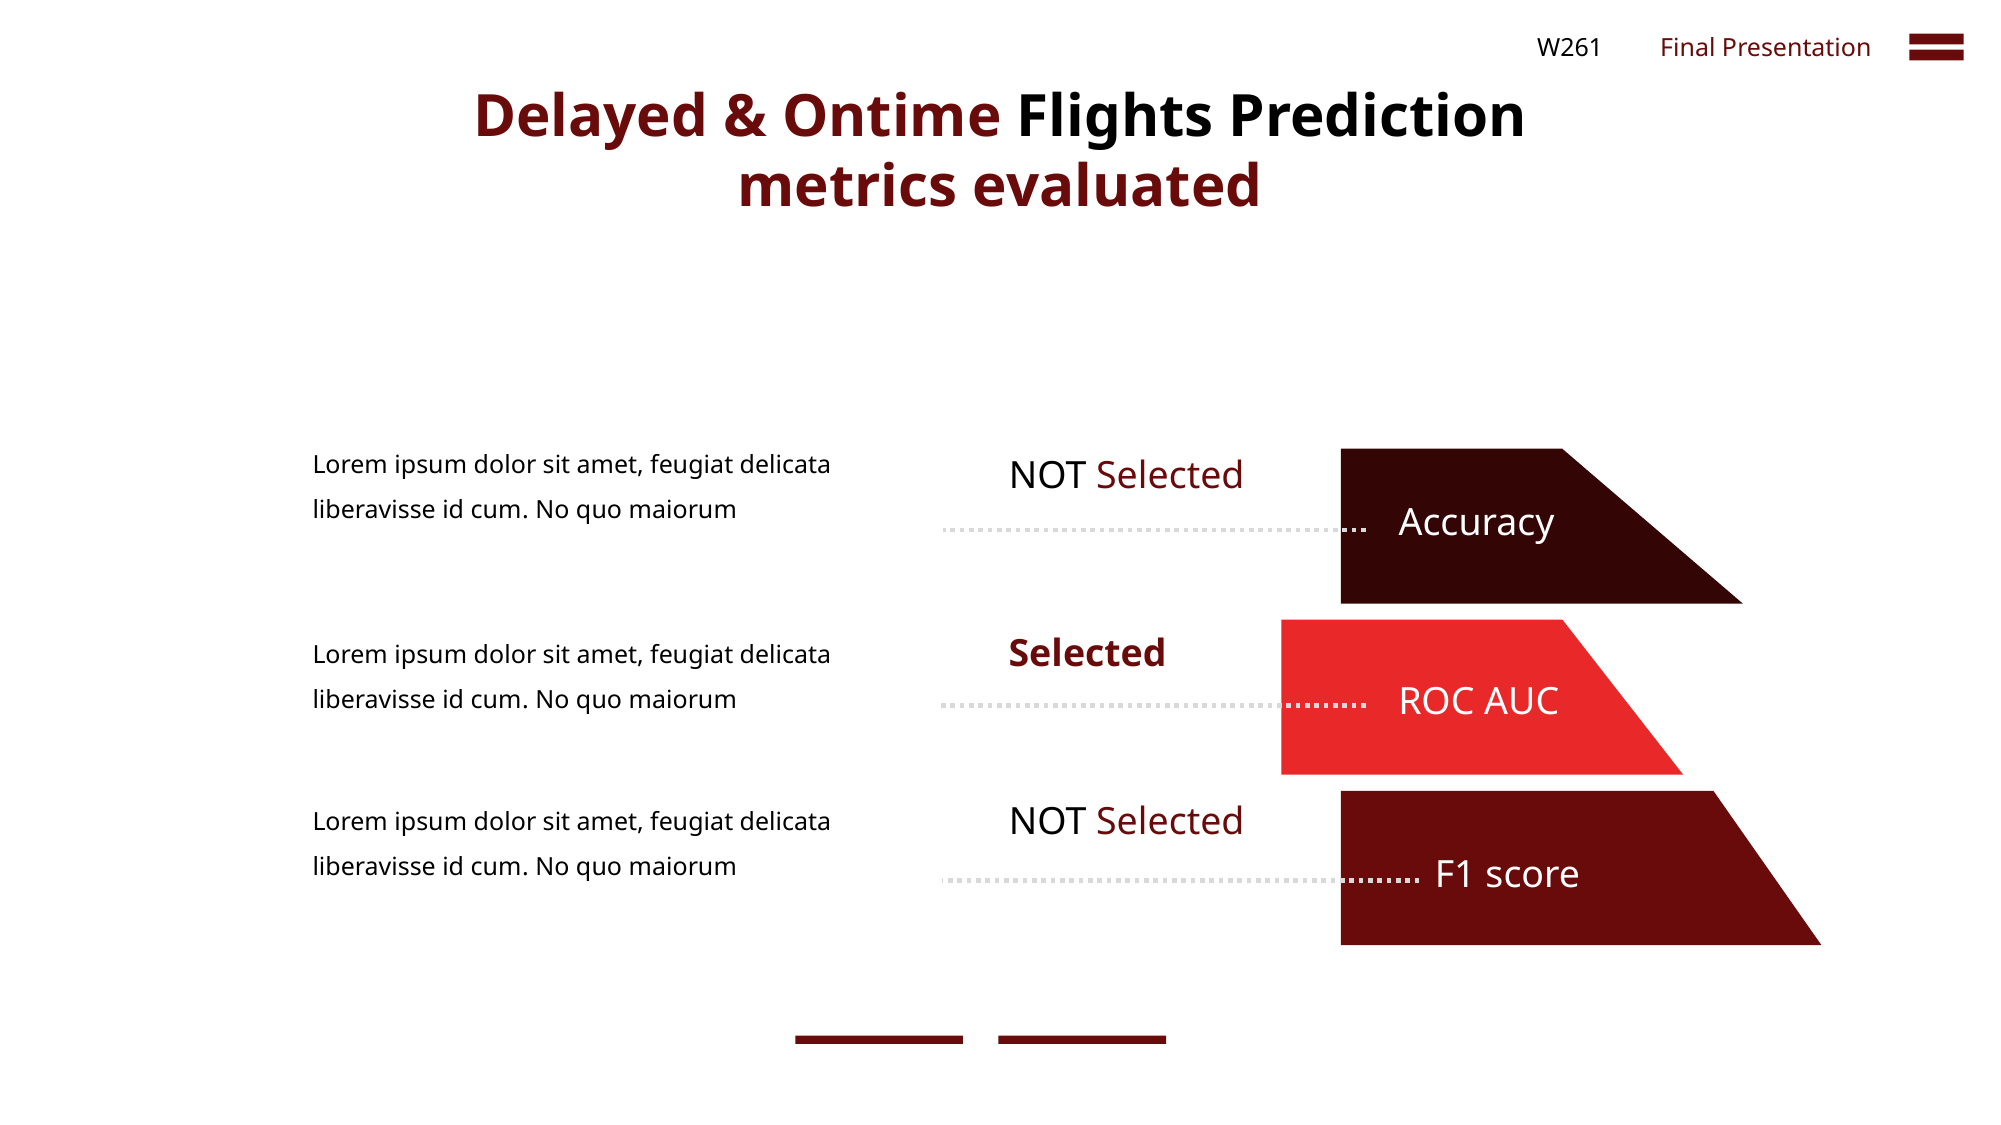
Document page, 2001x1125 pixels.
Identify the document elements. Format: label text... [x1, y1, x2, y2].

text_box W261 [1522, 24, 1618, 70]
text_box Final Presentation [1645, 24, 1887, 70]
text_box Lorem ipsum dolor sit amet, feugiat delicata liberavisse id cum. No quo maiorum [297, 616, 920, 721]
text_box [976, 854, 985, 1125]
text_box Lorem ipsum dolor sit amet, feugiat delicata liberavisse id cum. No quo maiorum [297, 426, 920, 531]
text_box NOT Selected [994, 443, 1260, 504]
text_box [1908, 49, 1965, 61]
text_box NOT Selected [994, 789, 1260, 850]
text_box [1339, 789, 1824, 947]
text_box Lorem ipsum dolor sit amet, feugiat delicata liberavisse id cum. No quo maiorum [297, 783, 920, 888]
text_box [1280, 618, 1686, 776]
text_box Selected [993, 621, 1182, 682]
text_box [1339, 447, 1746, 605]
text_box Accuracy [1383, 490, 1570, 551]
text_box ROC AUC [1383, 669, 1575, 730]
text_box F1 score [1420, 842, 1596, 902]
text_box [1908, 33, 1965, 45]
text_box Delayed & Ontime Flights Prediction metrics evaluated [0, 70, 2000, 226]
